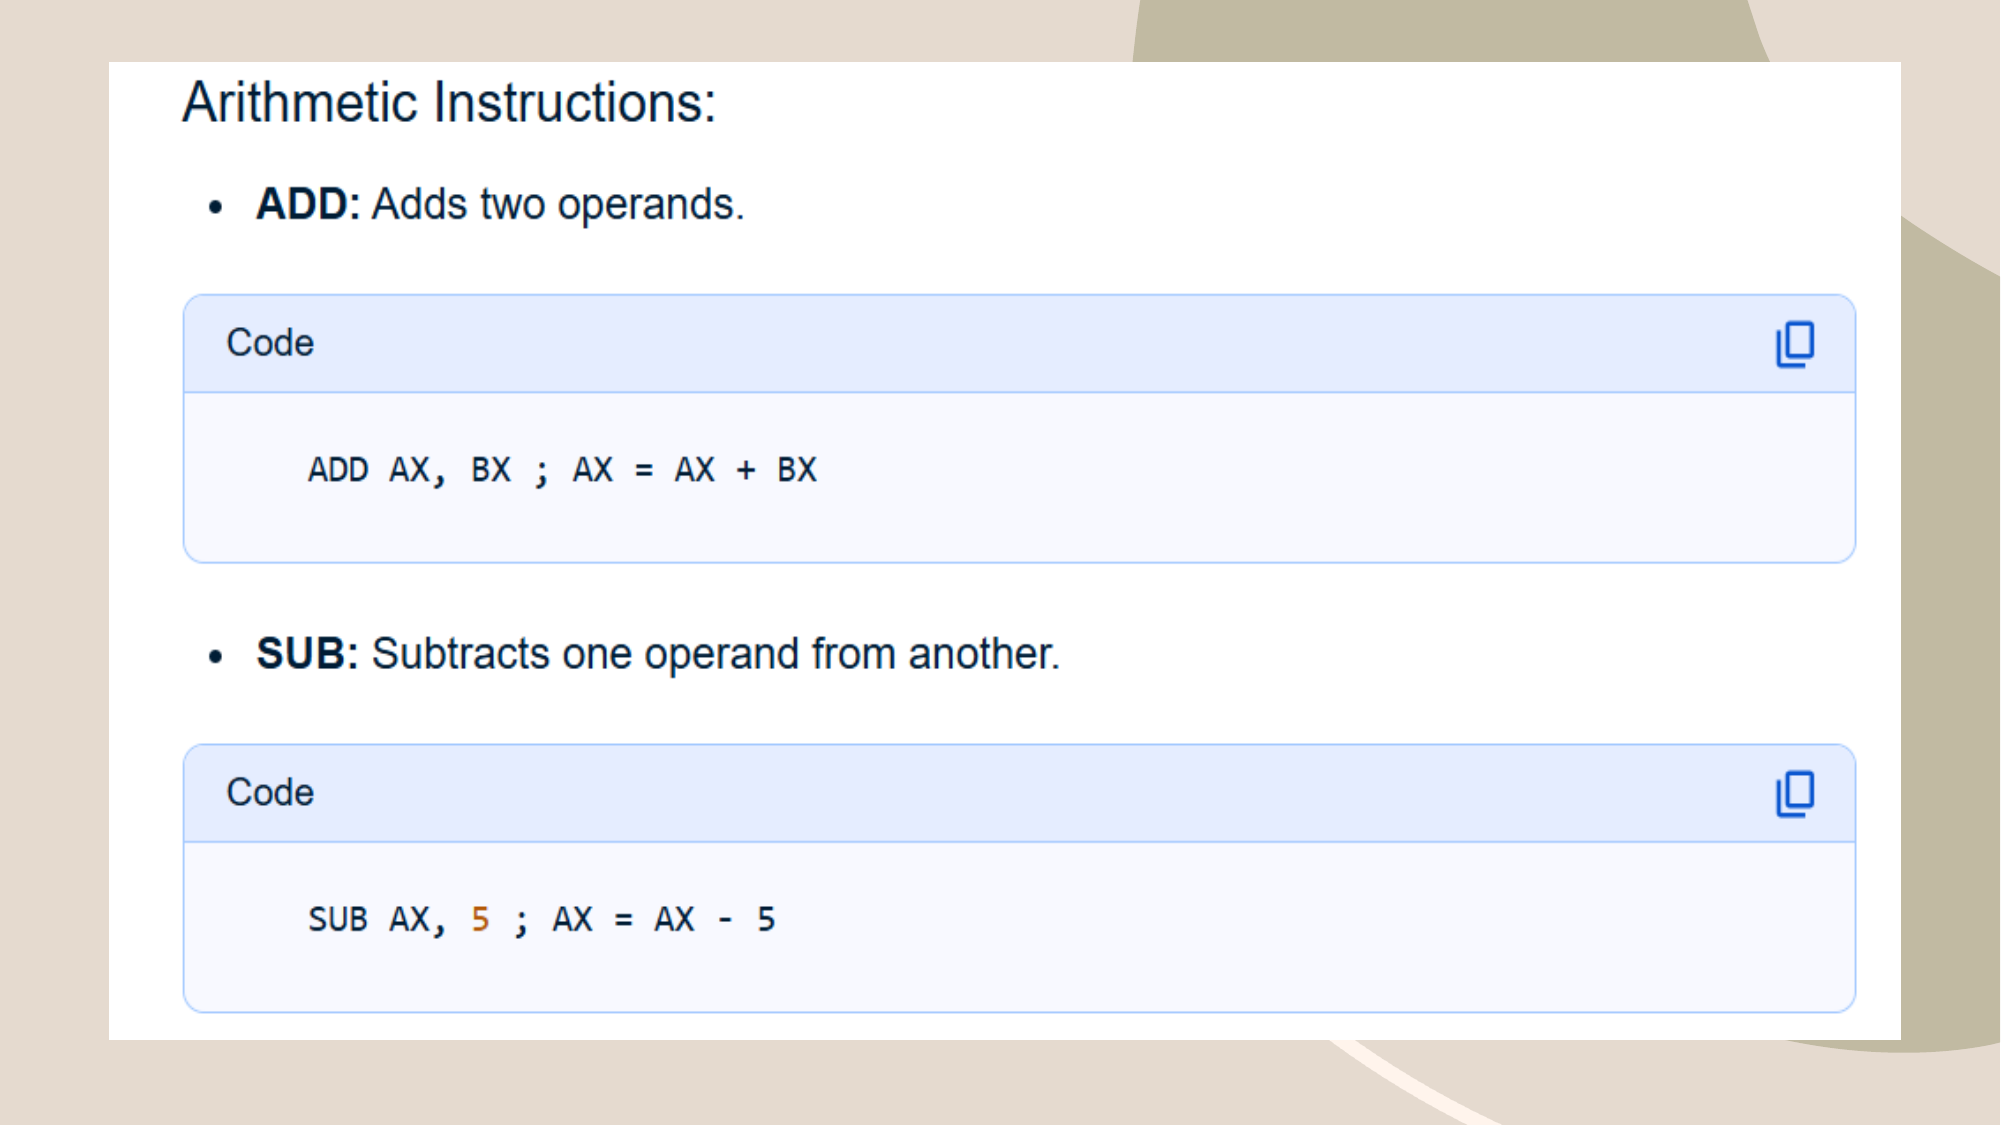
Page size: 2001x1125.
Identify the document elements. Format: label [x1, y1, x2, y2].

picture [109, 62, 1901, 1125]
